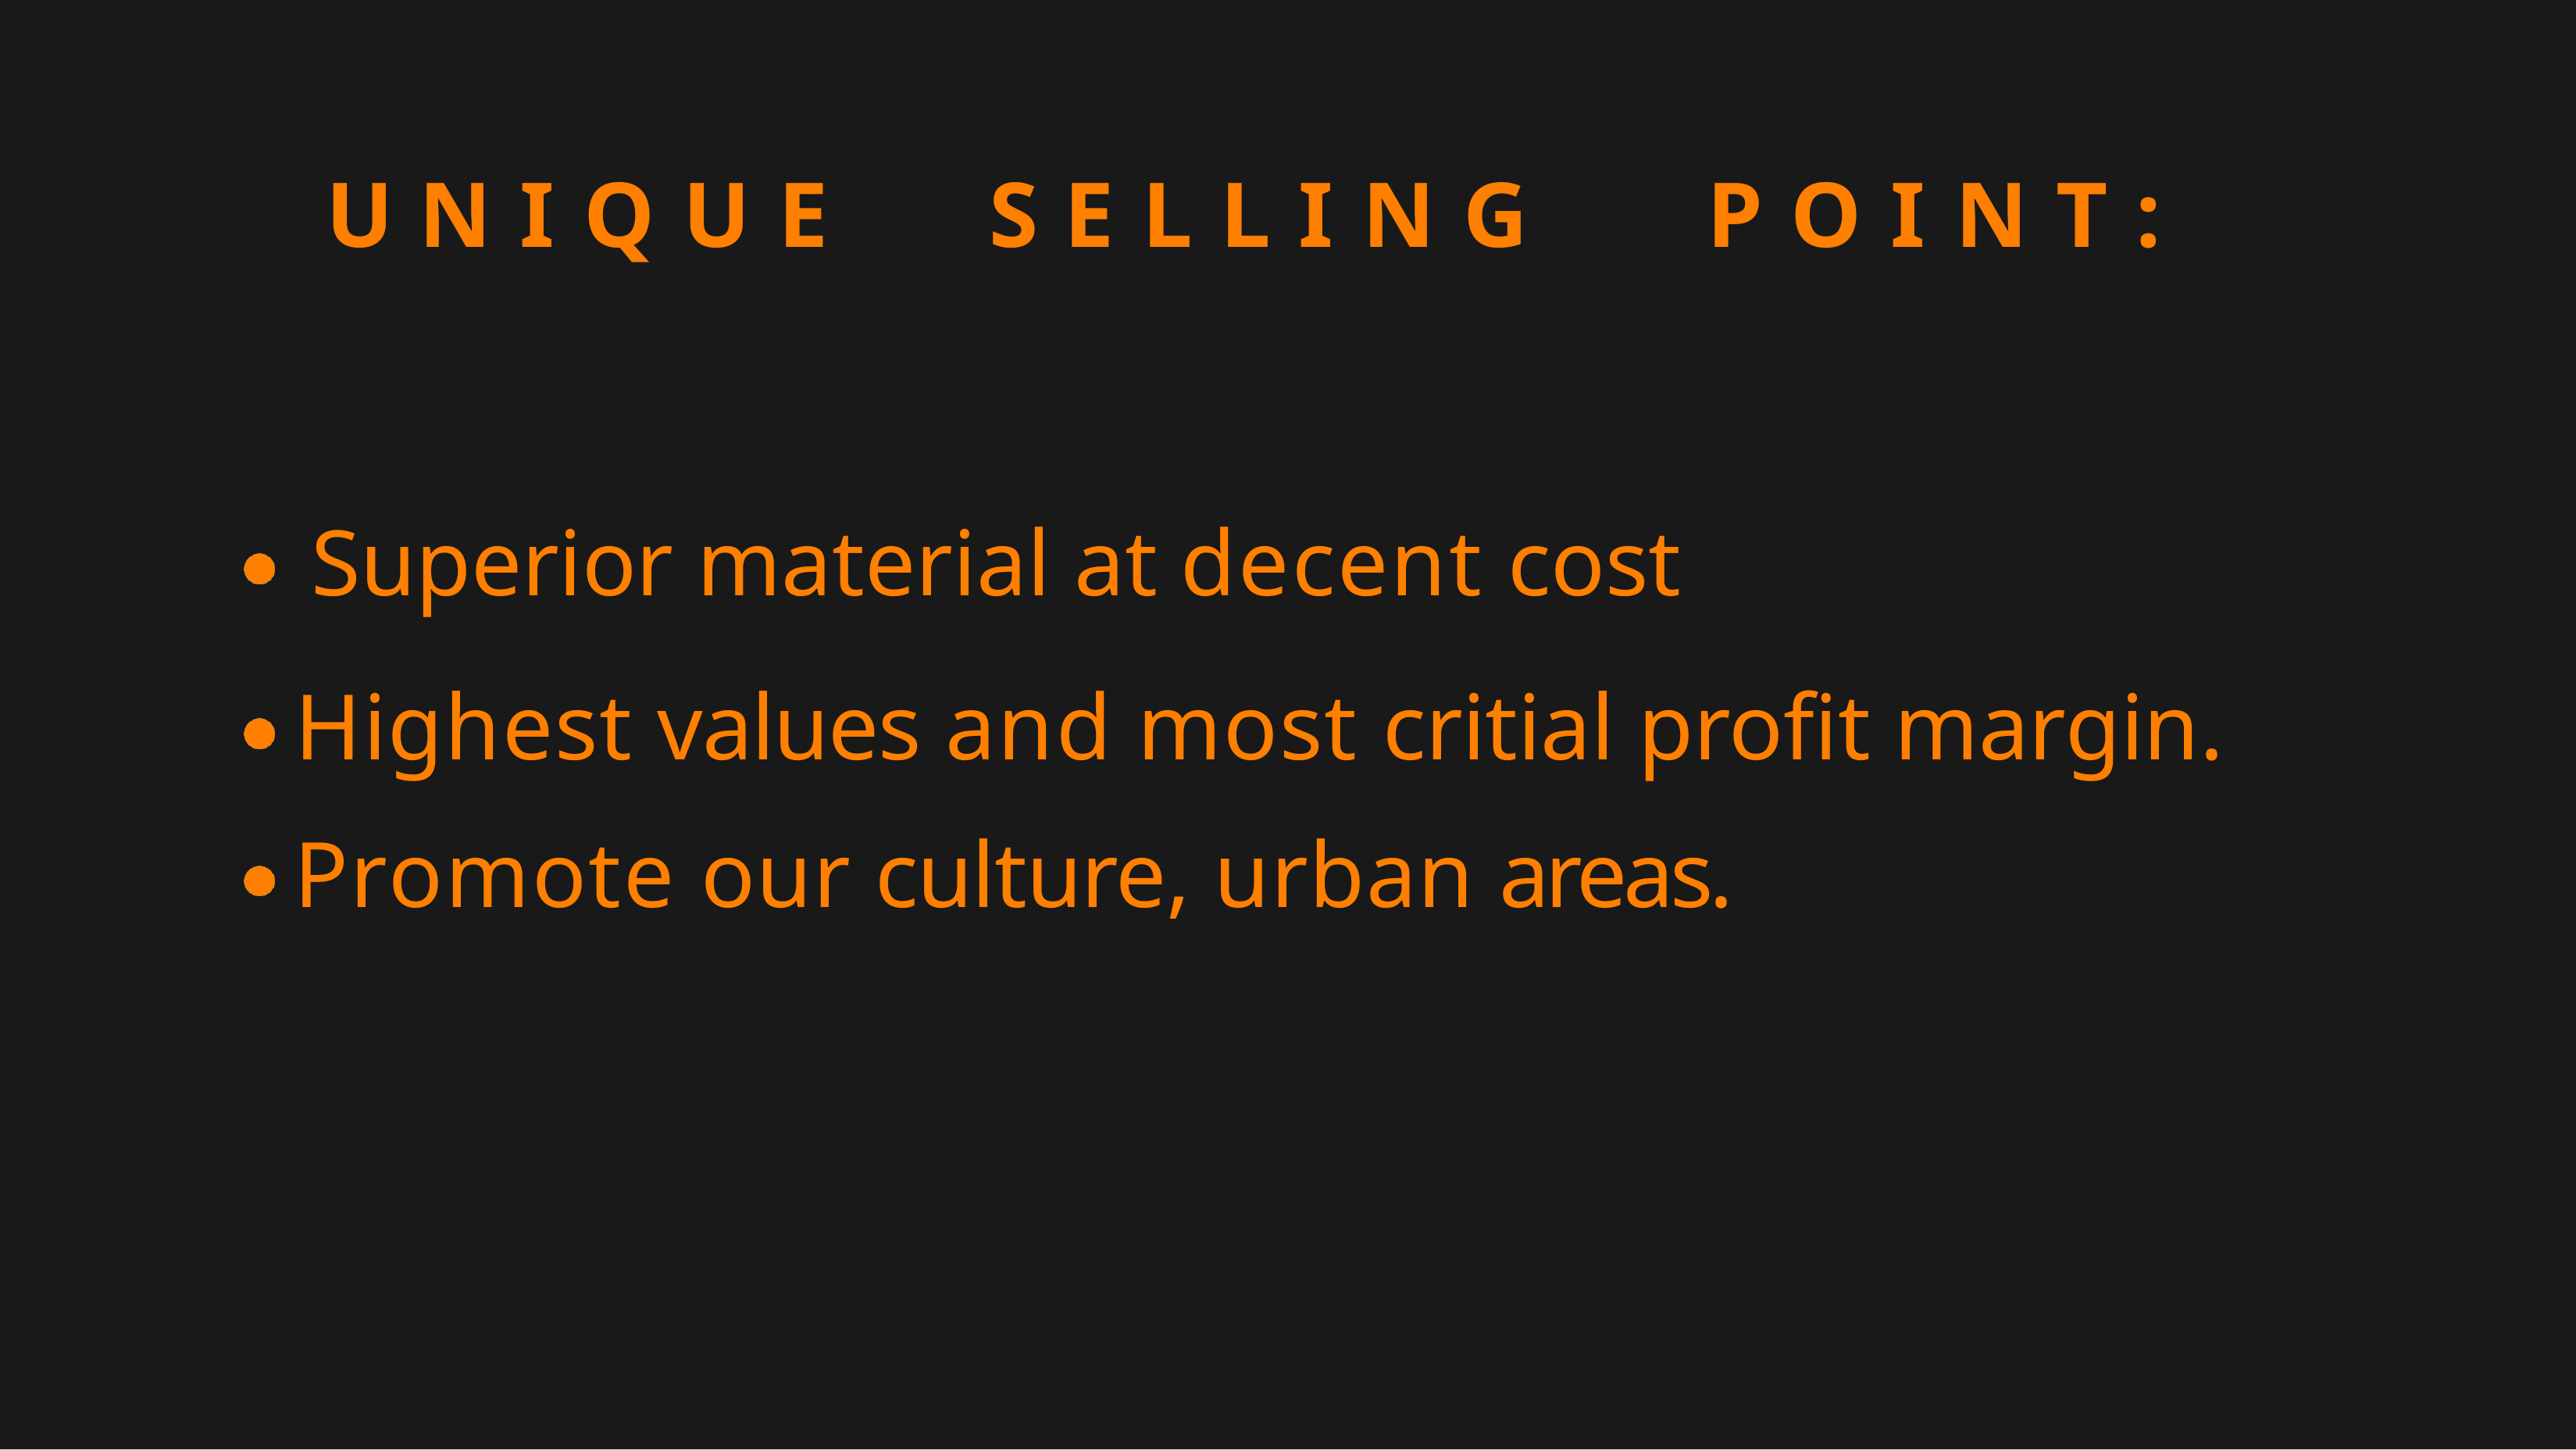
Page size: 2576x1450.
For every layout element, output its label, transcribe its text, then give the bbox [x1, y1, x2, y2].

text_box P O I N T : [1705, 155, 2215, 266]
list Superior material at decent cost Highest values and most critial proﬁt margin. Promote our culture, urban areas. [105, 423, 2471, 1334]
title U N I Q U E [323, 155, 892, 401]
picture [244, 718, 275, 749]
picture [244, 553, 275, 584]
picture [244, 866, 275, 897]
text_box S E L L I N G [987, 155, 1610, 266]
